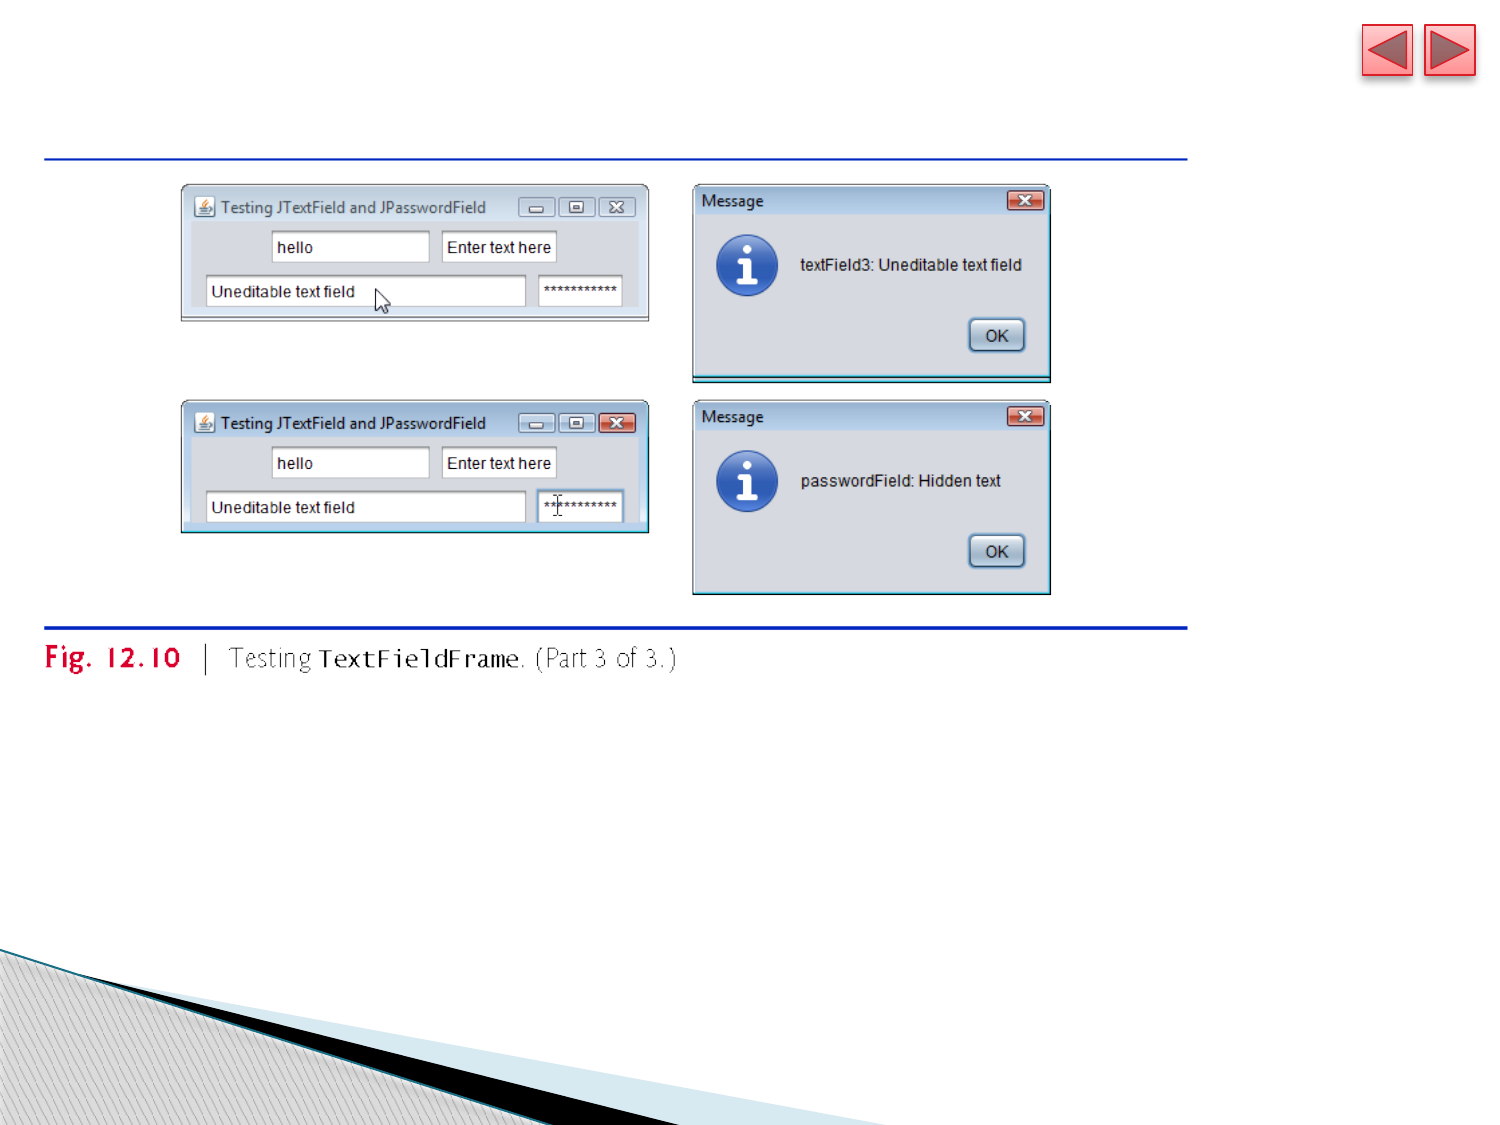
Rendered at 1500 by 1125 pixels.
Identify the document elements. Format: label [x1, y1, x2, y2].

picture [0, 106, 1500, 1019]
